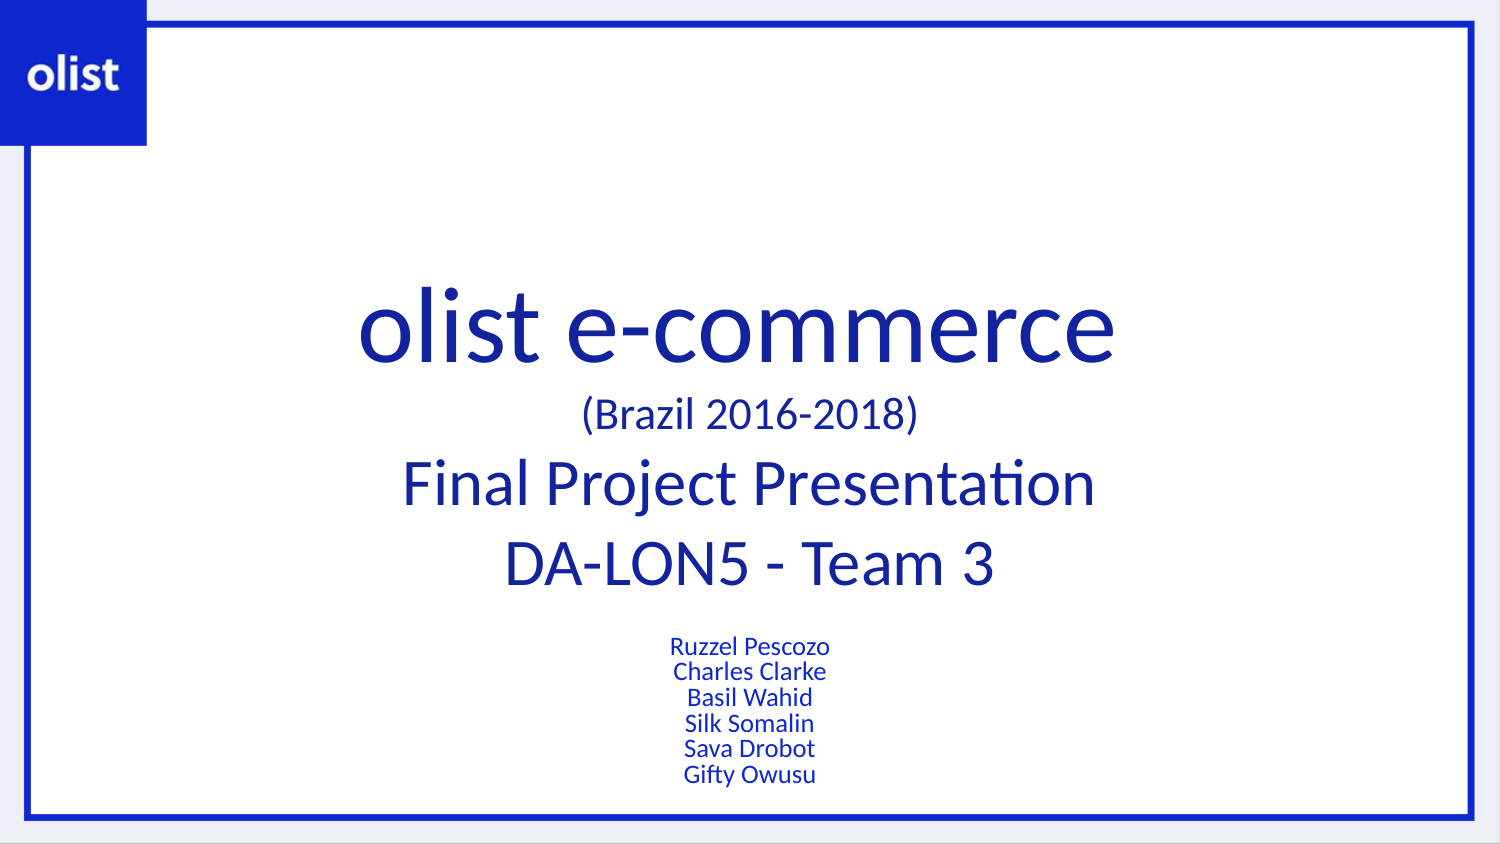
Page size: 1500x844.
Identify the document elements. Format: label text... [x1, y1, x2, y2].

title olist e-commerce (Brazil 2016-2018) Final Project Presentation DA-LON5 - Team 3 [51, 276, 1449, 614]
picture [0, 0, 1500, 844]
subtitle Ruzzel Pescozo Charles Clarke Basil Wahid Silk Somalin Sava Drobot Gifty Owusu [51, 619, 1449, 814]
